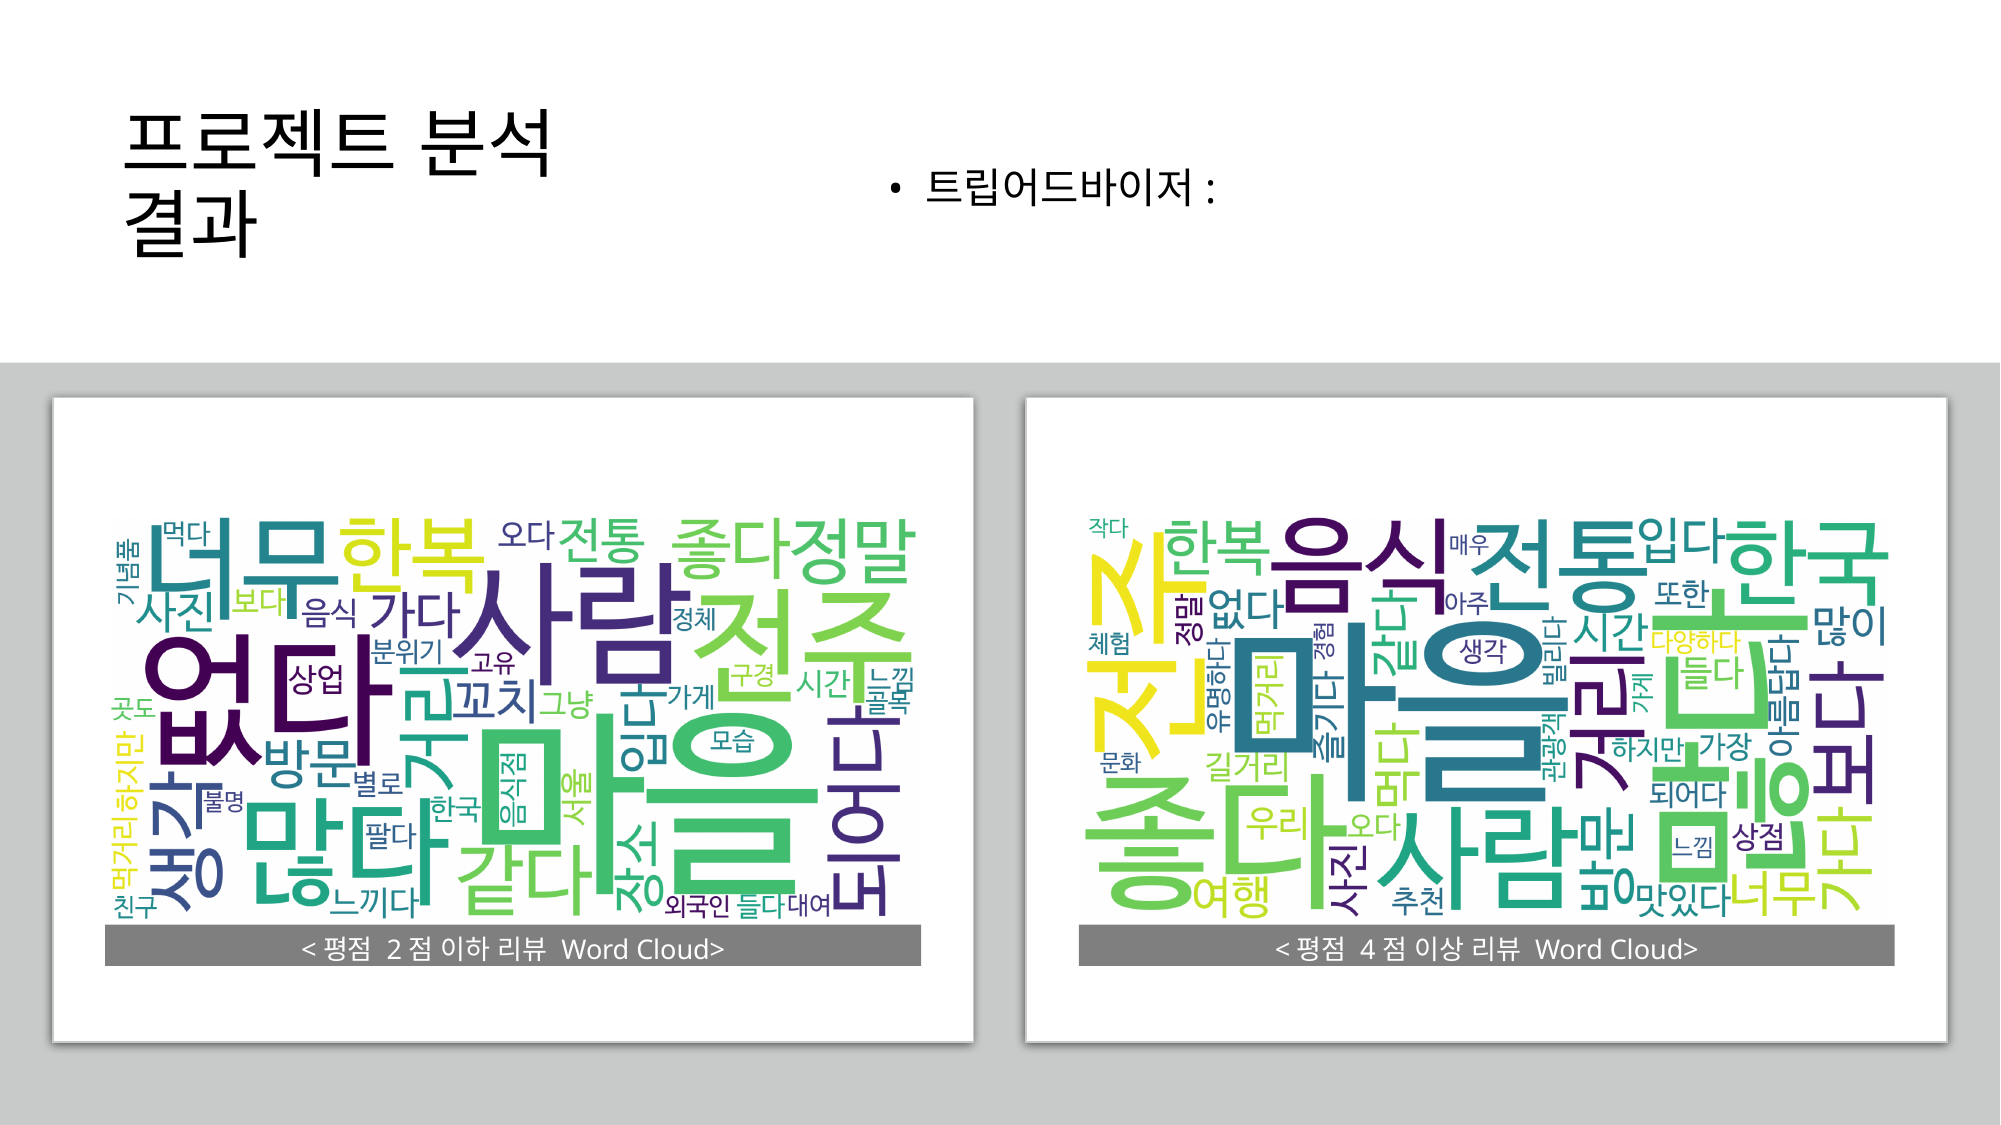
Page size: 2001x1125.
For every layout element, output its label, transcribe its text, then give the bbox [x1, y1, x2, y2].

text_box [1026, 397, 1947, 1043]
text_box <평점 4점 이상 리뷰 Word Cloud> [1078, 935, 1895, 966]
picture [1078, 512, 1895, 928]
text_box [52, 397, 974, 1043]
picture [104, 512, 922, 928]
text_box <평점 2점 이하 리뷰 Word Cloud> [105, 935, 922, 966]
text_box [0, 362, 2000, 1125]
list 트립어드바이저: [797, 55, 1893, 319]
title 프로젝트 분석 결과 [106, 55, 711, 320]
